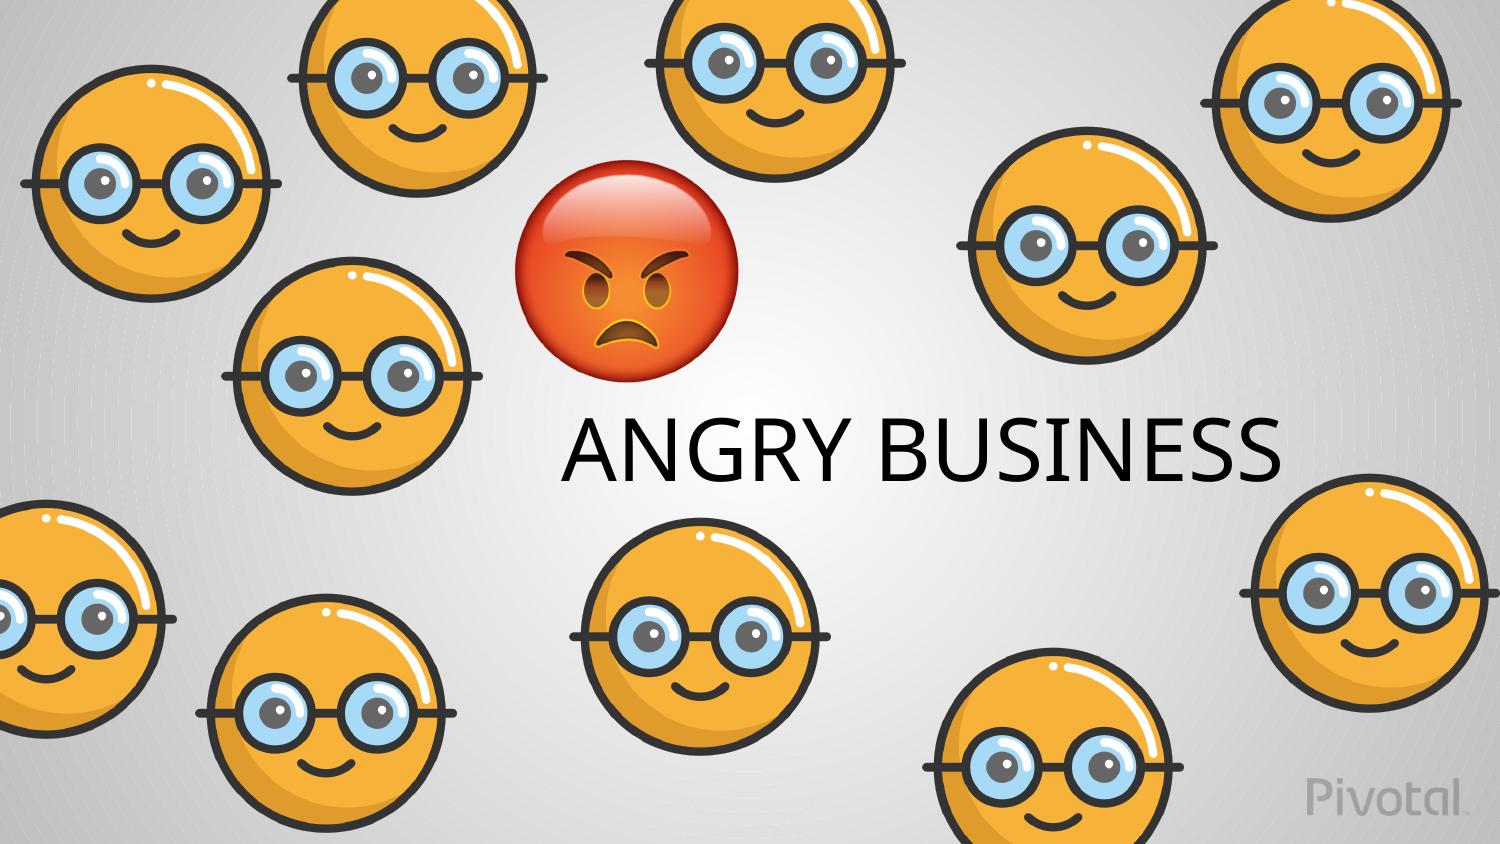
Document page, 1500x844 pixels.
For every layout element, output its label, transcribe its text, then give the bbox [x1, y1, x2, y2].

text_box ANGRY BUSINESS [546, 387, 1300, 507]
picture [195, 582, 457, 844]
picture [0, 488, 177, 750]
picture [922, 636, 1184, 844]
picture [569, 505, 831, 768]
picture [20, 53, 483, 507]
picture [1239, 462, 1500, 724]
picture [286, 0, 906, 388]
picture [956, 0, 1462, 377]
